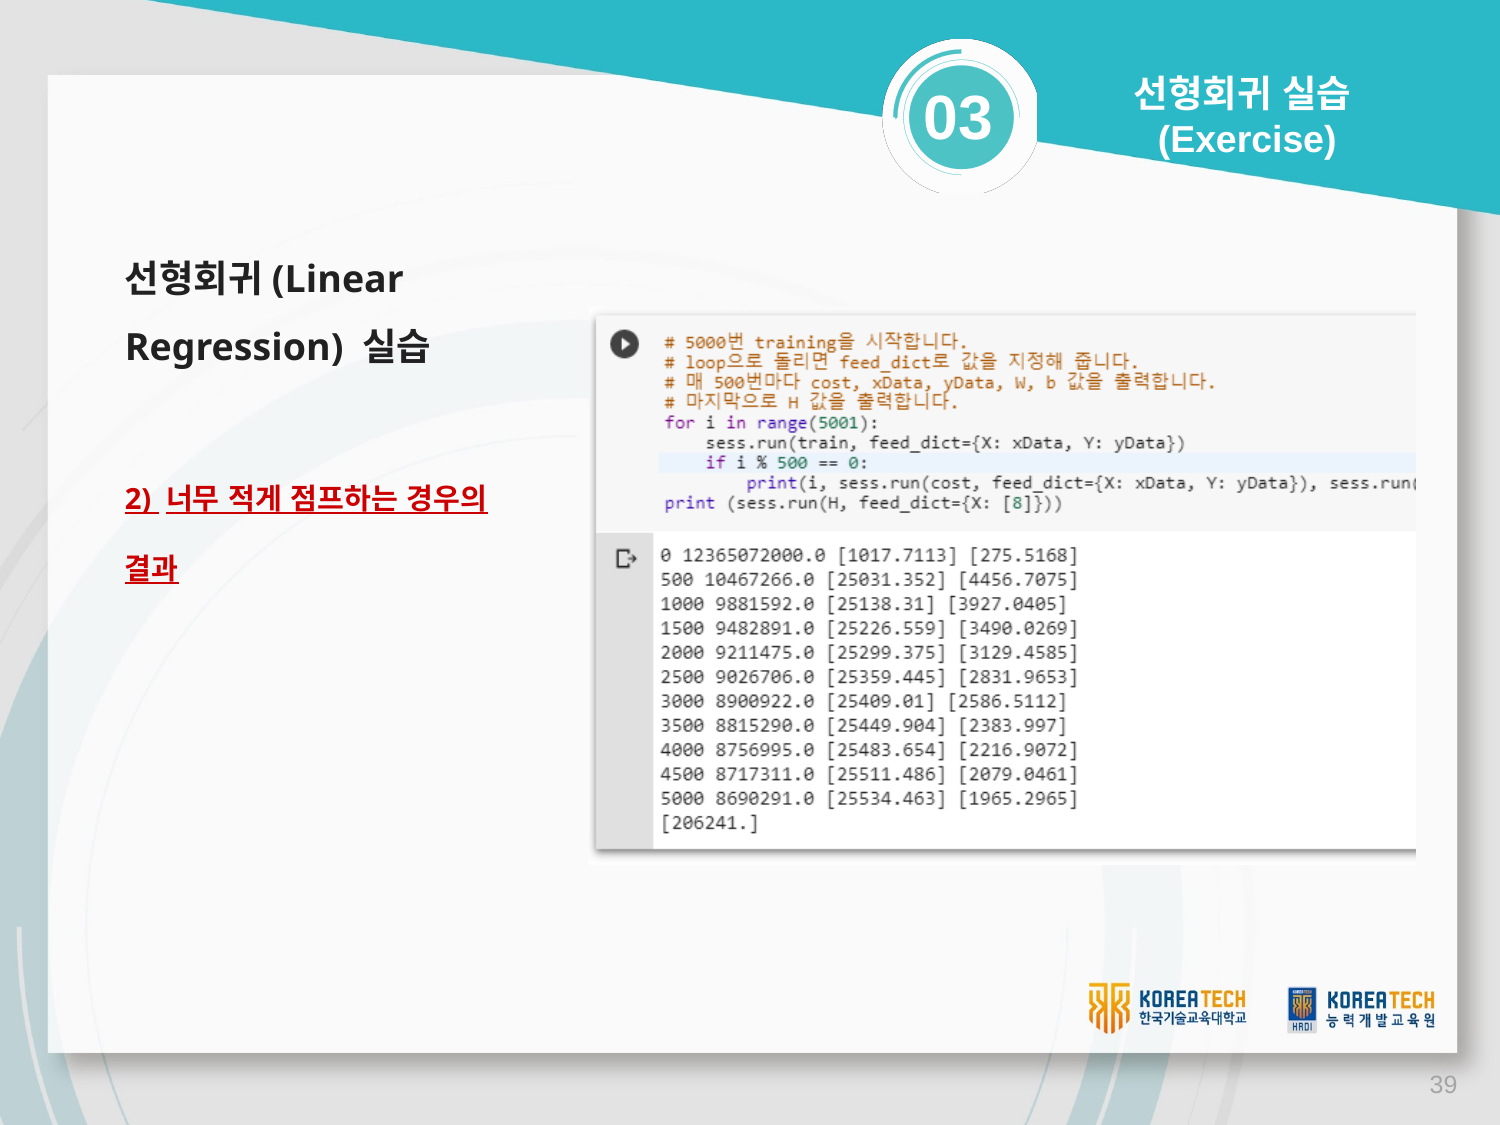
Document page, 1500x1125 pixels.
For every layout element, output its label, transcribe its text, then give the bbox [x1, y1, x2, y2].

picture [0, 0, 1500, 1125]
text_box 선형회귀(Linear Regression) 실습 2) 너무 적게 점프하는 경우의 결과 [109, 225, 561, 972]
slide_number 39 [1225, 1053, 1473, 1114]
text_box 선형회귀 실습(Exercise) [1053, 57, 1441, 172]
